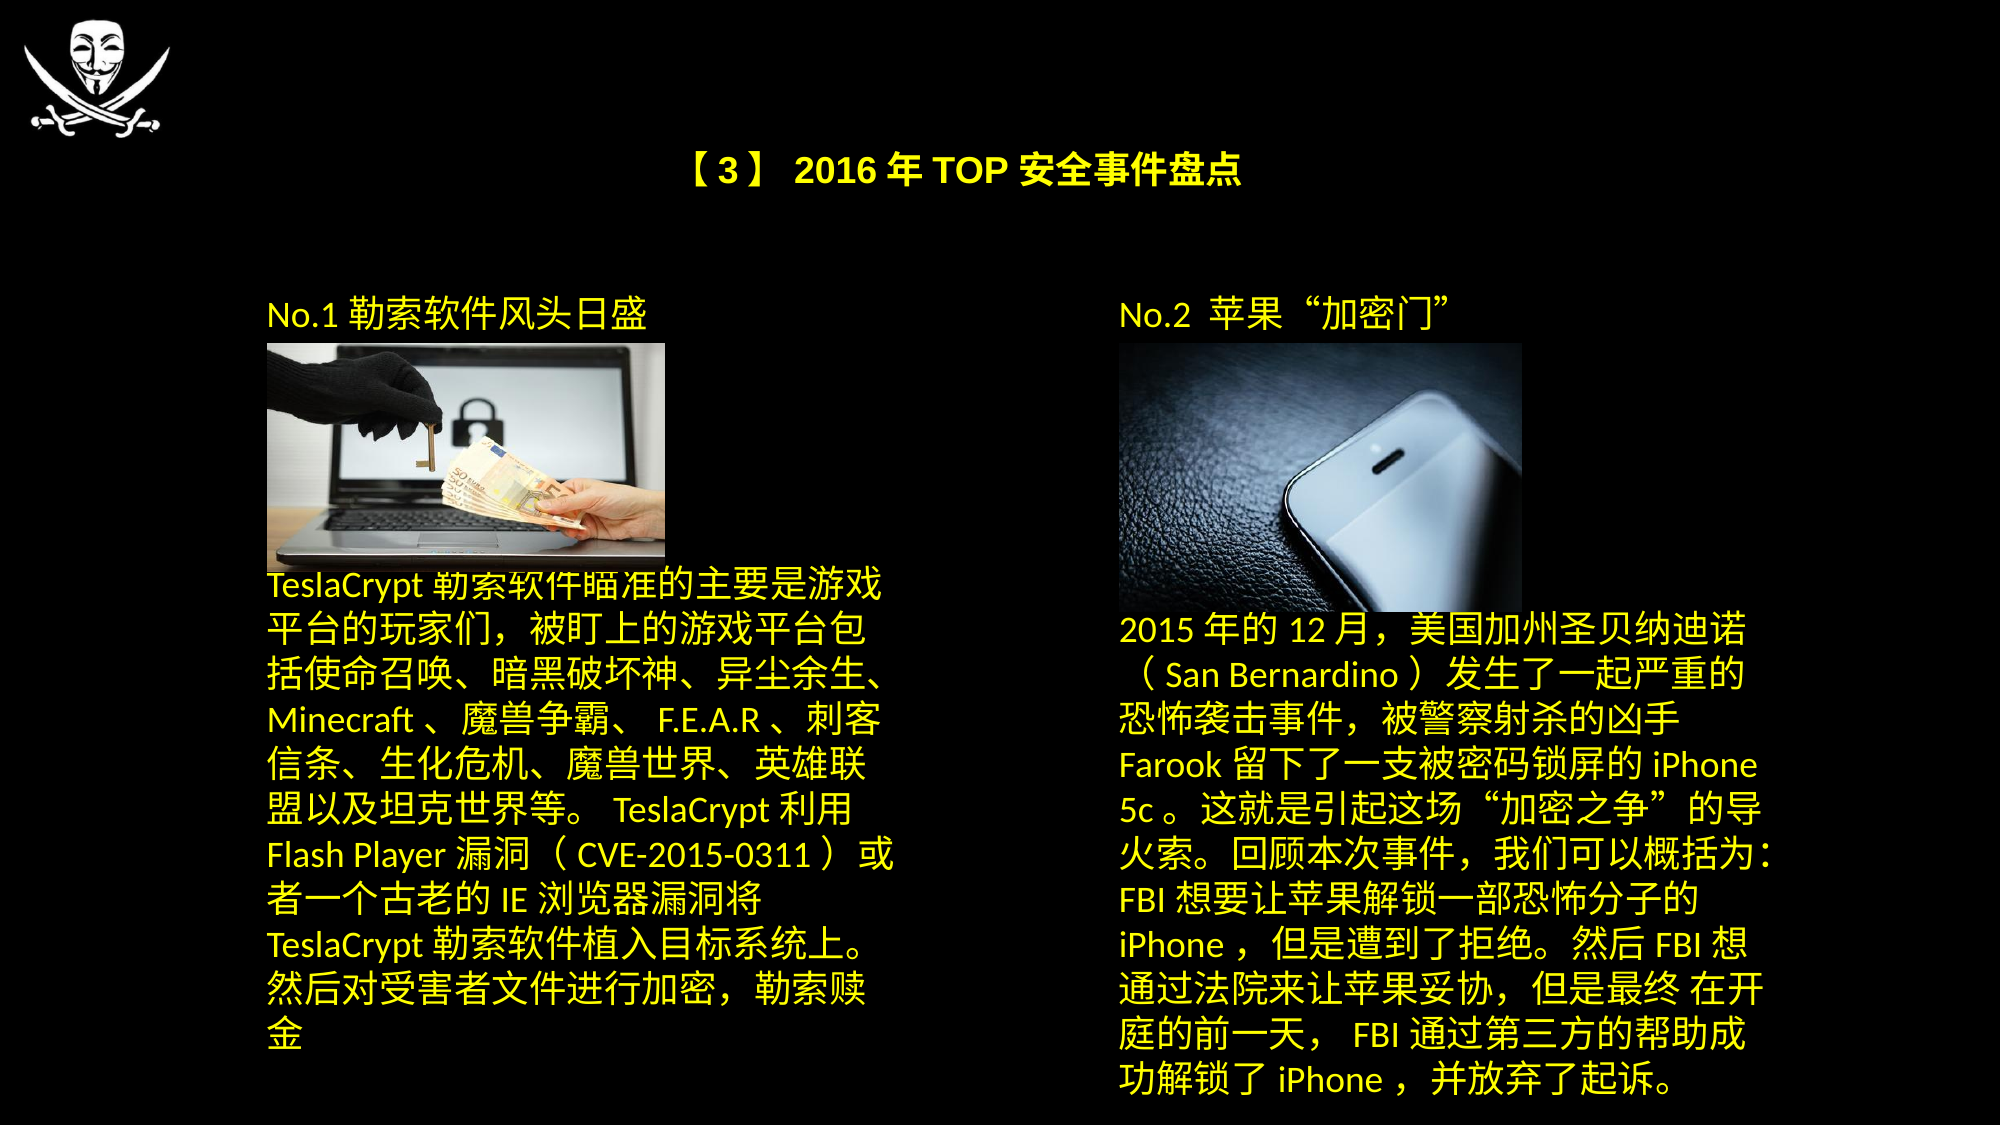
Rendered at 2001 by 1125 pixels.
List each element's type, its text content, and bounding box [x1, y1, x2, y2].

picture [22, 16, 171, 138]
text_box No.2 苹果“加密门” 2015年的12月，美国加州圣贝纳迪诺（San Bernardino）发生了一起严重的恐怖袭击事件，被警察射杀的凶手Farook留下了一支被密码锁屏的iPhone 5c。这就是引起这场“加密之争”的导火索。回顾本次事件，我们可以概括为：FBI想要让苹果解锁一部恐怖分子的iPhone，但是遭到了拒绝。然后FBI想通过法院来让苹果妥协，但是最终 在开庭的前一天，FBI通过第三方的帮助成功解锁了iPhone，并放弃了起诉。 [1104, 282, 1794, 1108]
text_box No.1勒索软件风头日盛 TeslaCrypt勒索软件瞄准的主要是游戏平台的玩家们，被盯上的游戏平台包括使命召唤、暗黑破坏神、异尘余生、Minecraft、魔兽争霸、F.E.A.R、刺客信条、生化危机、魔兽世界、英雄联盟以及坦克世界等。TeslaCrypt利用Flash Player漏洞（CVE-2015-0311）或者一个古老的IE浏览器漏洞将TeslaCrypt勒索软件植入目标系统上。然后对受害者文件进行加密，勒索赎金 [251, 282, 917, 1063]
picture [267, 343, 665, 572]
picture [1119, 343, 1522, 612]
text_box 【3】2016年TOP安全事件盘点 [252, 138, 1663, 199]
